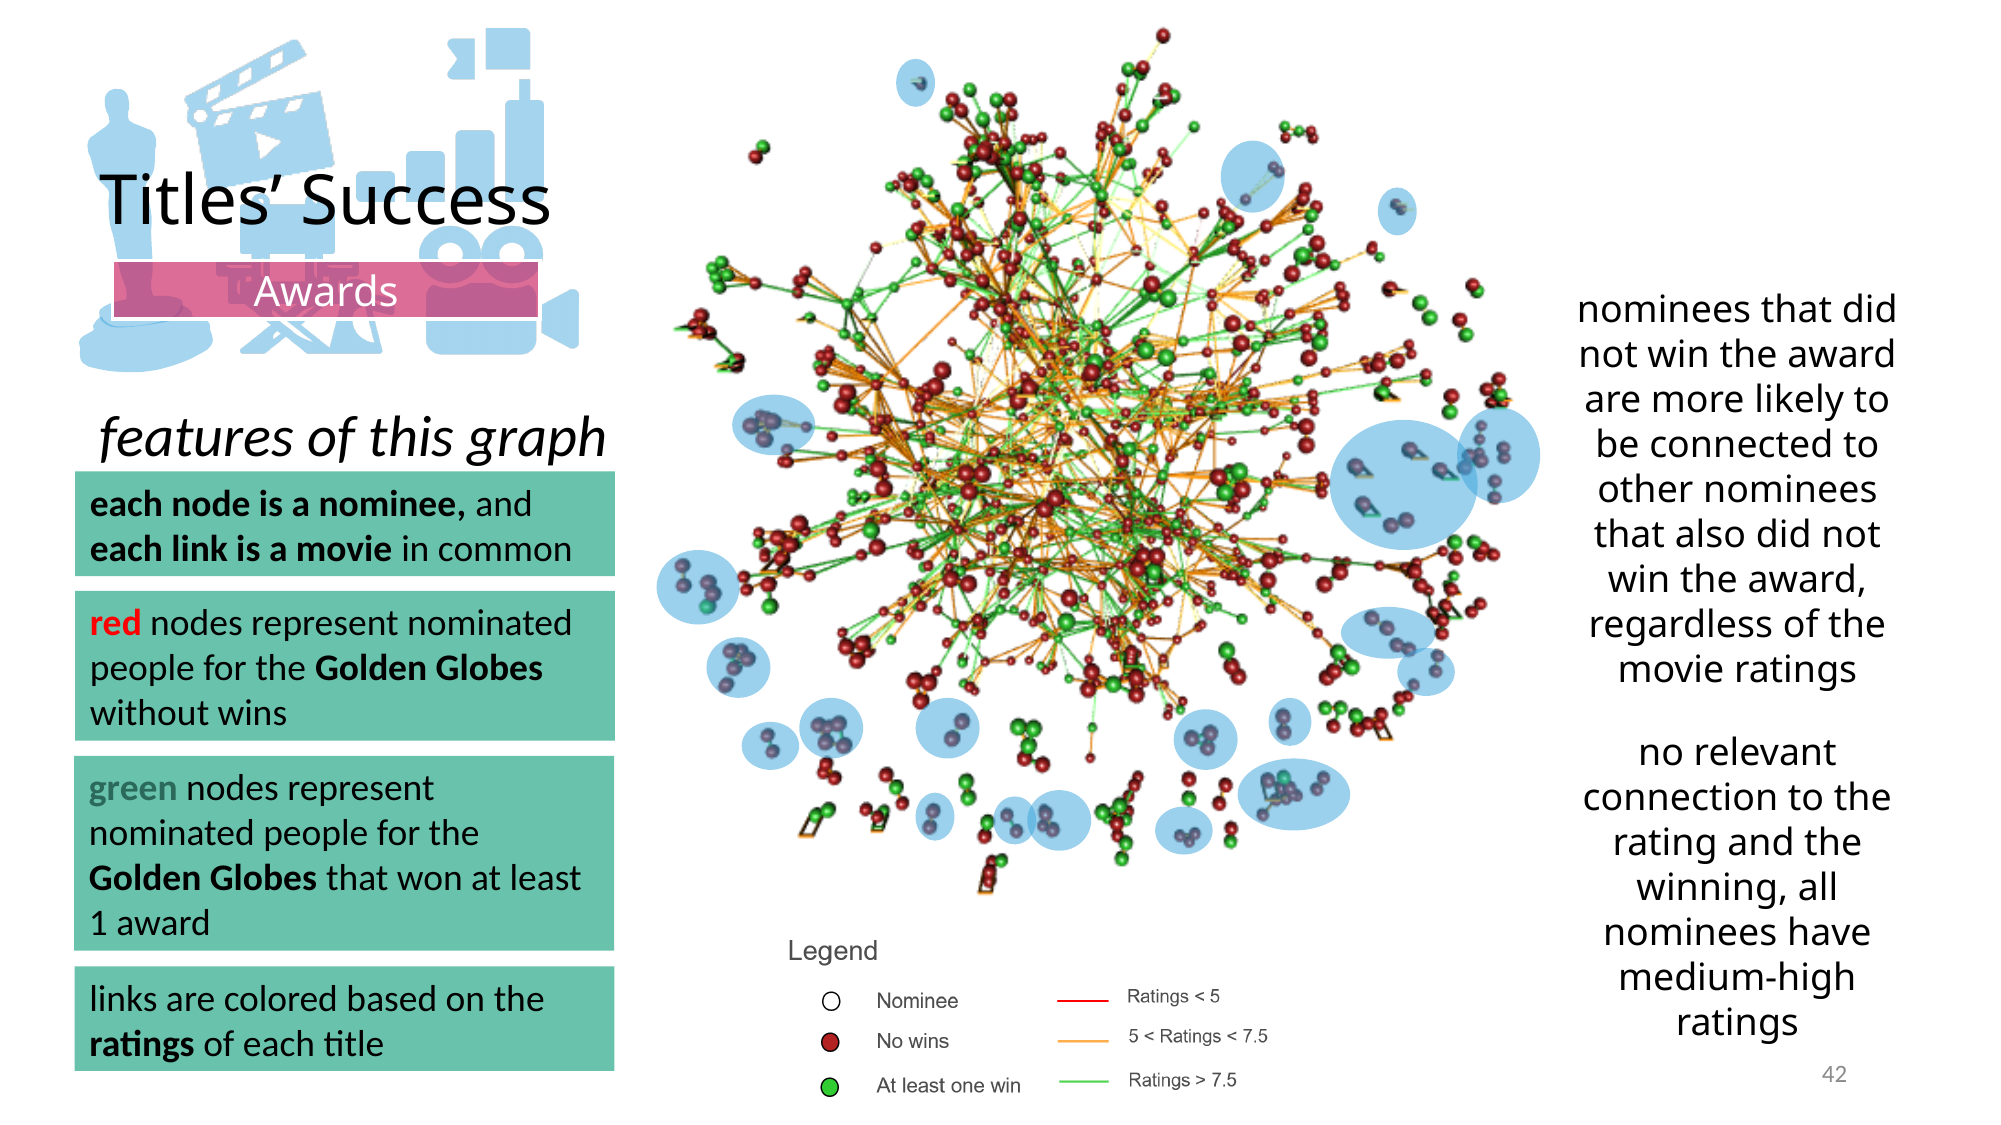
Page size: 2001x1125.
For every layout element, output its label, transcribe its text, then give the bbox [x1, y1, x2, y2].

text_box red nodes represent nominated people for the Golden Globes without wins [75, 590, 615, 741]
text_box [69, 28, 579, 372]
text_box no relevant connection to the rating and the winning, all nominees have medium-high ratings [1540, 720, 1934, 1050]
picture [779, 925, 1277, 1113]
text_box each node is a nominee, and each link is a movie in common [75, 471, 615, 577]
text_box links are colored based on the ratings of each title [74, 966, 615, 1071]
text_box green nodes represent nominated people for the Golden Globes that won at least 1 award [74, 755, 615, 951]
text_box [656, 14, 1541, 911]
text_box features of this graph [85, 390, 623, 476]
slide_number 42 [1412, 1042, 1863, 1103]
text_box nominees that did not win the award are more likely to be connected to other nominees that also did not win the award, regardless of the movie ratings [1555, 277, 1920, 697]
